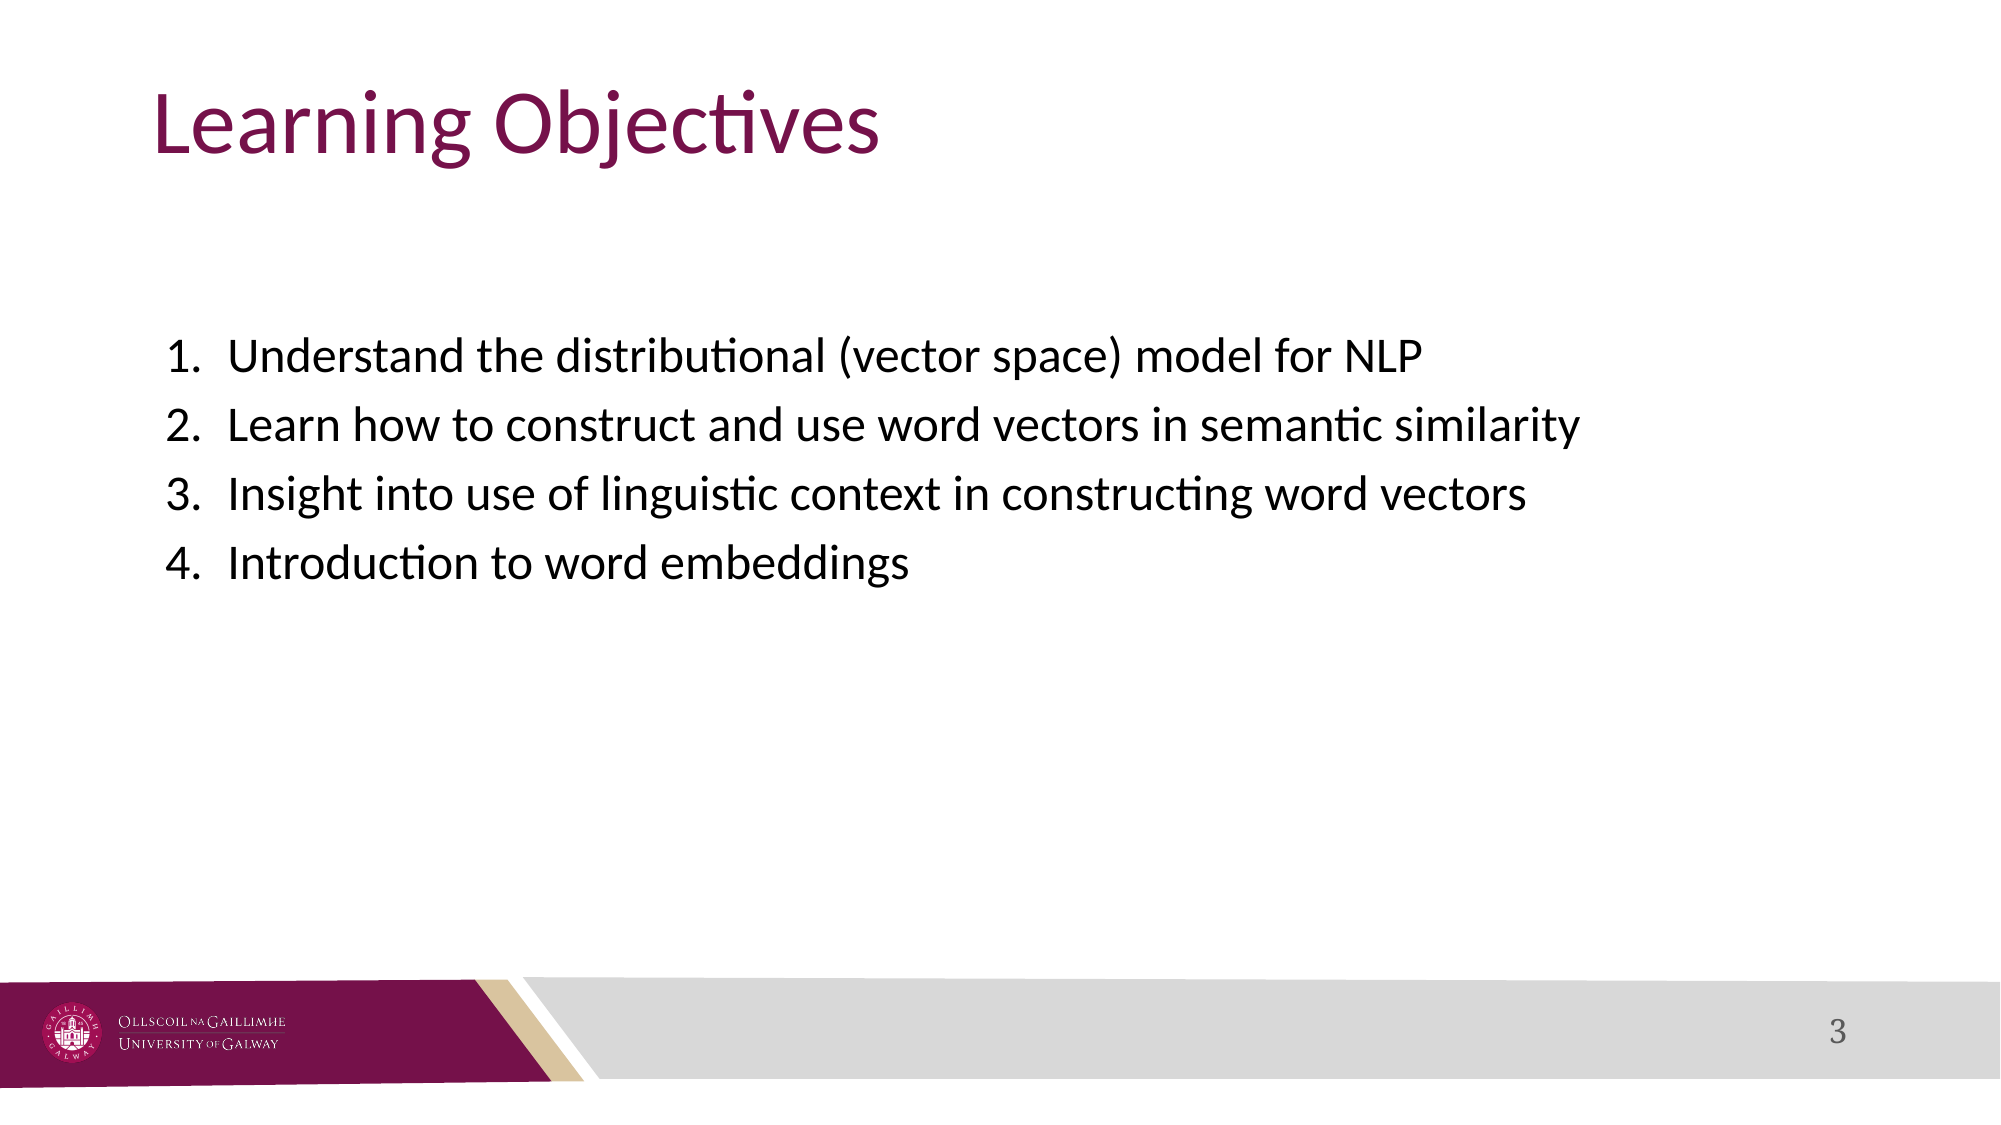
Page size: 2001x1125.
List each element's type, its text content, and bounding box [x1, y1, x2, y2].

title Learning Objectives [137, 59, 1863, 278]
list Understand the distributional (vector space) model for NLP Learn how to construct and use word vectors in semantic similarity Insight into use of linguistic context in constructing word vectors Introduction to word embeddings [137, 298, 1863, 926]
picture [42, 1002, 285, 1063]
footer 3 [1187, 1002, 1863, 1063]
